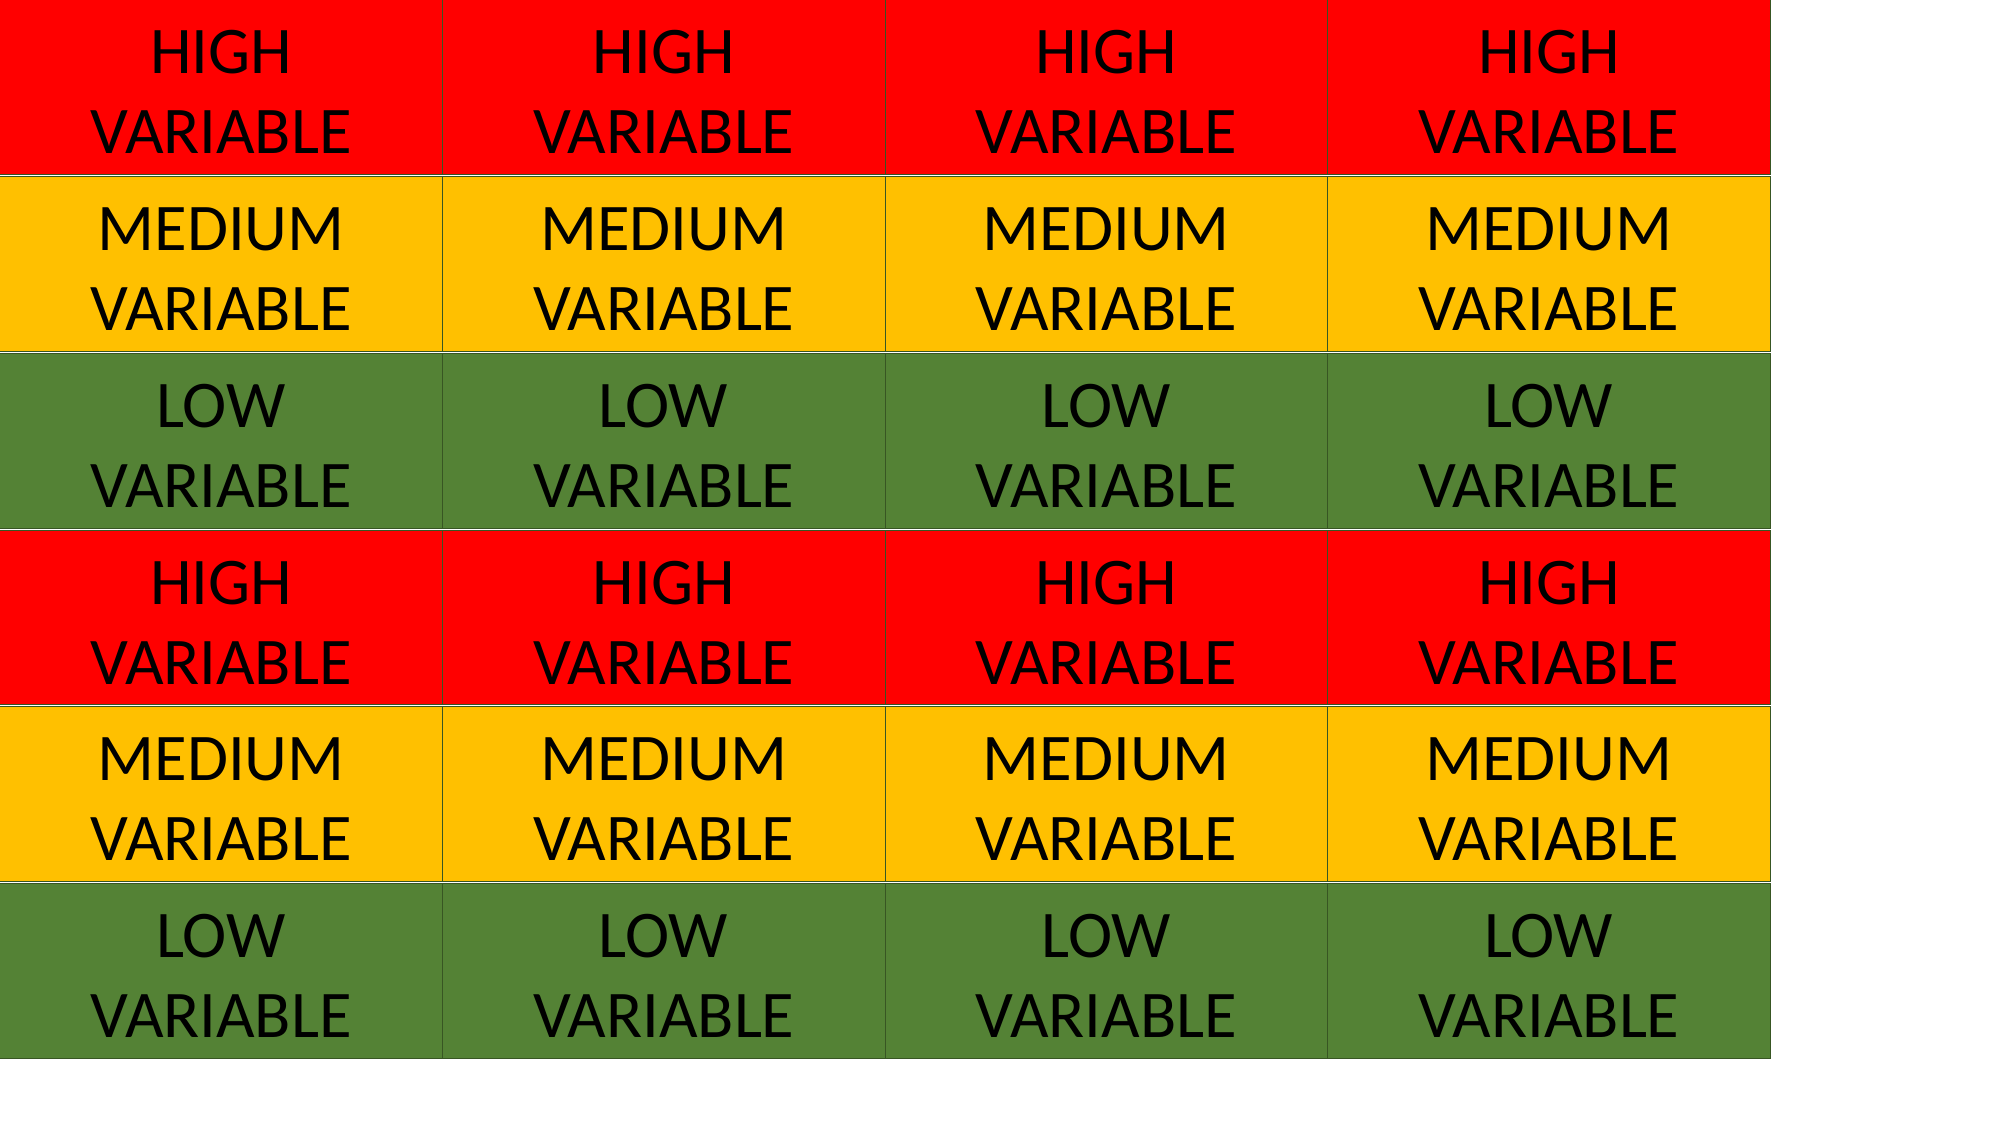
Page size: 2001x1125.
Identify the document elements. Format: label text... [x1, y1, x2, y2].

text_box HIGH VARIABLE [885, 530, 1327, 705]
text_box MEDIUM VARIABLE [1327, 706, 1771, 882]
text_box MEDIUM VARIABLE [442, 706, 885, 882]
text_box HIGH VARIABLE [0, 530, 442, 705]
text_box MEDIUM VARIABLE [0, 176, 442, 352]
text_box LOW VARIABLE [442, 353, 885, 529]
text_box MEDIUM VARIABLE [885, 706, 1327, 882]
text_box HIGH VARIABLE [442, 530, 885, 705]
text_box MEDIUM VARIABLE [442, 176, 885, 352]
text_box HIGH VARIABLE [0, 0, 442, 175]
text_box LOW VARIABLE [1327, 883, 1771, 1059]
text_box LOW VARIABLE [1327, 353, 1771, 529]
text_box MEDIUM VARIABLE [0, 706, 442, 882]
text_box MEDIUM VARIABLE [1327, 176, 1771, 352]
text_box HIGH VARIABLE [1327, 0, 1771, 175]
text_box HIGH VARIABLE [885, 0, 1327, 175]
text_box HIGH VARIABLE [442, 0, 885, 175]
text_box LOW VARIABLE [885, 883, 1327, 1059]
text_box LOW VARIABLE [0, 353, 442, 529]
text_box MEDIUM VARIABLE [885, 176, 1327, 352]
text_box LOW VARIABLE [885, 353, 1327, 529]
text_box HIGH VARIABLE [1327, 530, 1771, 705]
text_box LOW VARIABLE [0, 883, 442, 1059]
text_box LOW VARIABLE [442, 883, 885, 1059]
